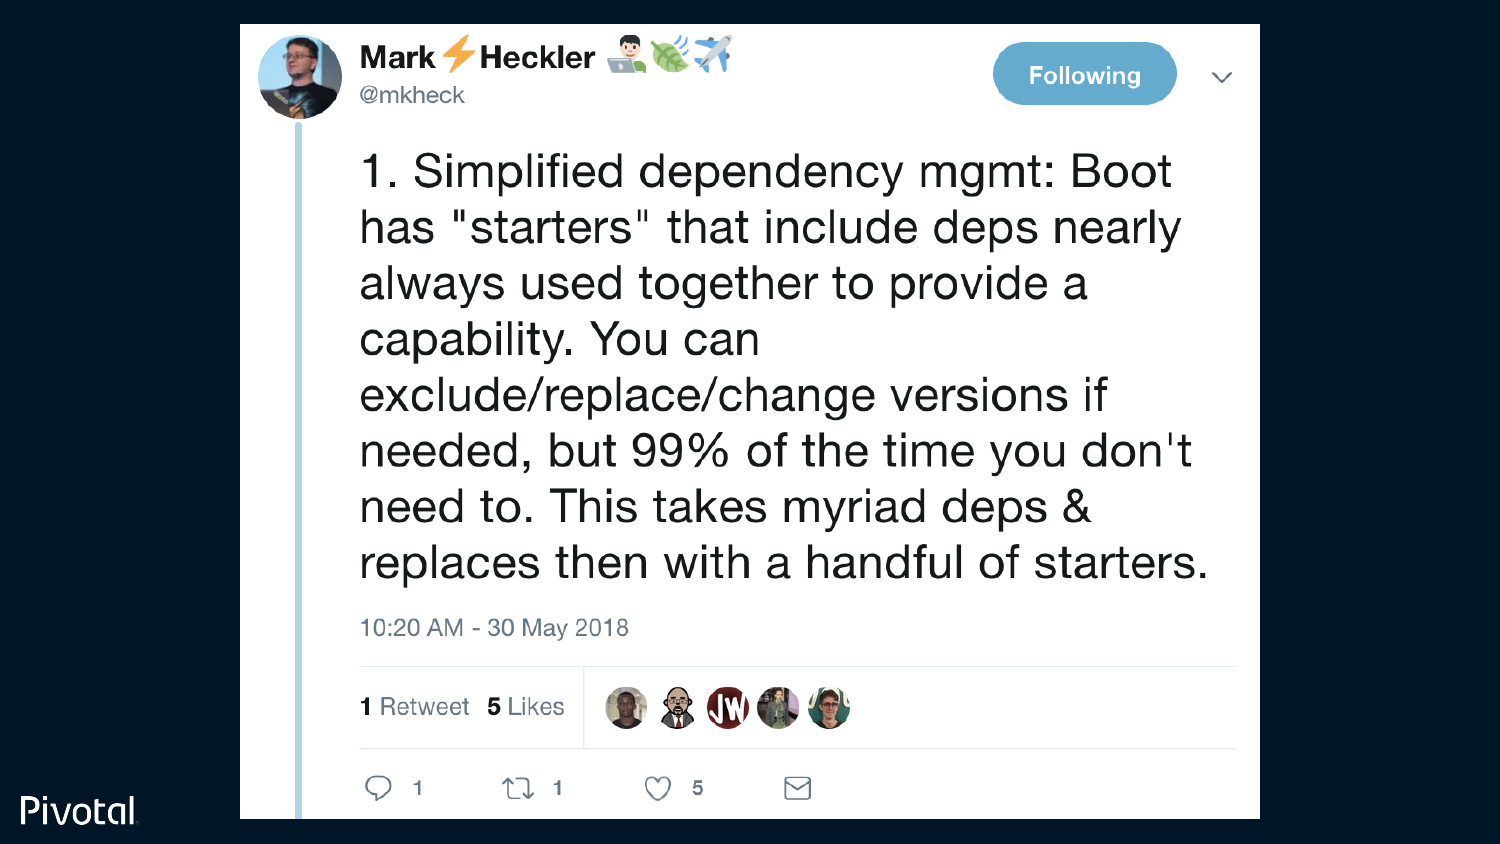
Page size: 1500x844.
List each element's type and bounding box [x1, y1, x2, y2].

picture [21, 796, 139, 825]
picture [240, 24, 1260, 819]
